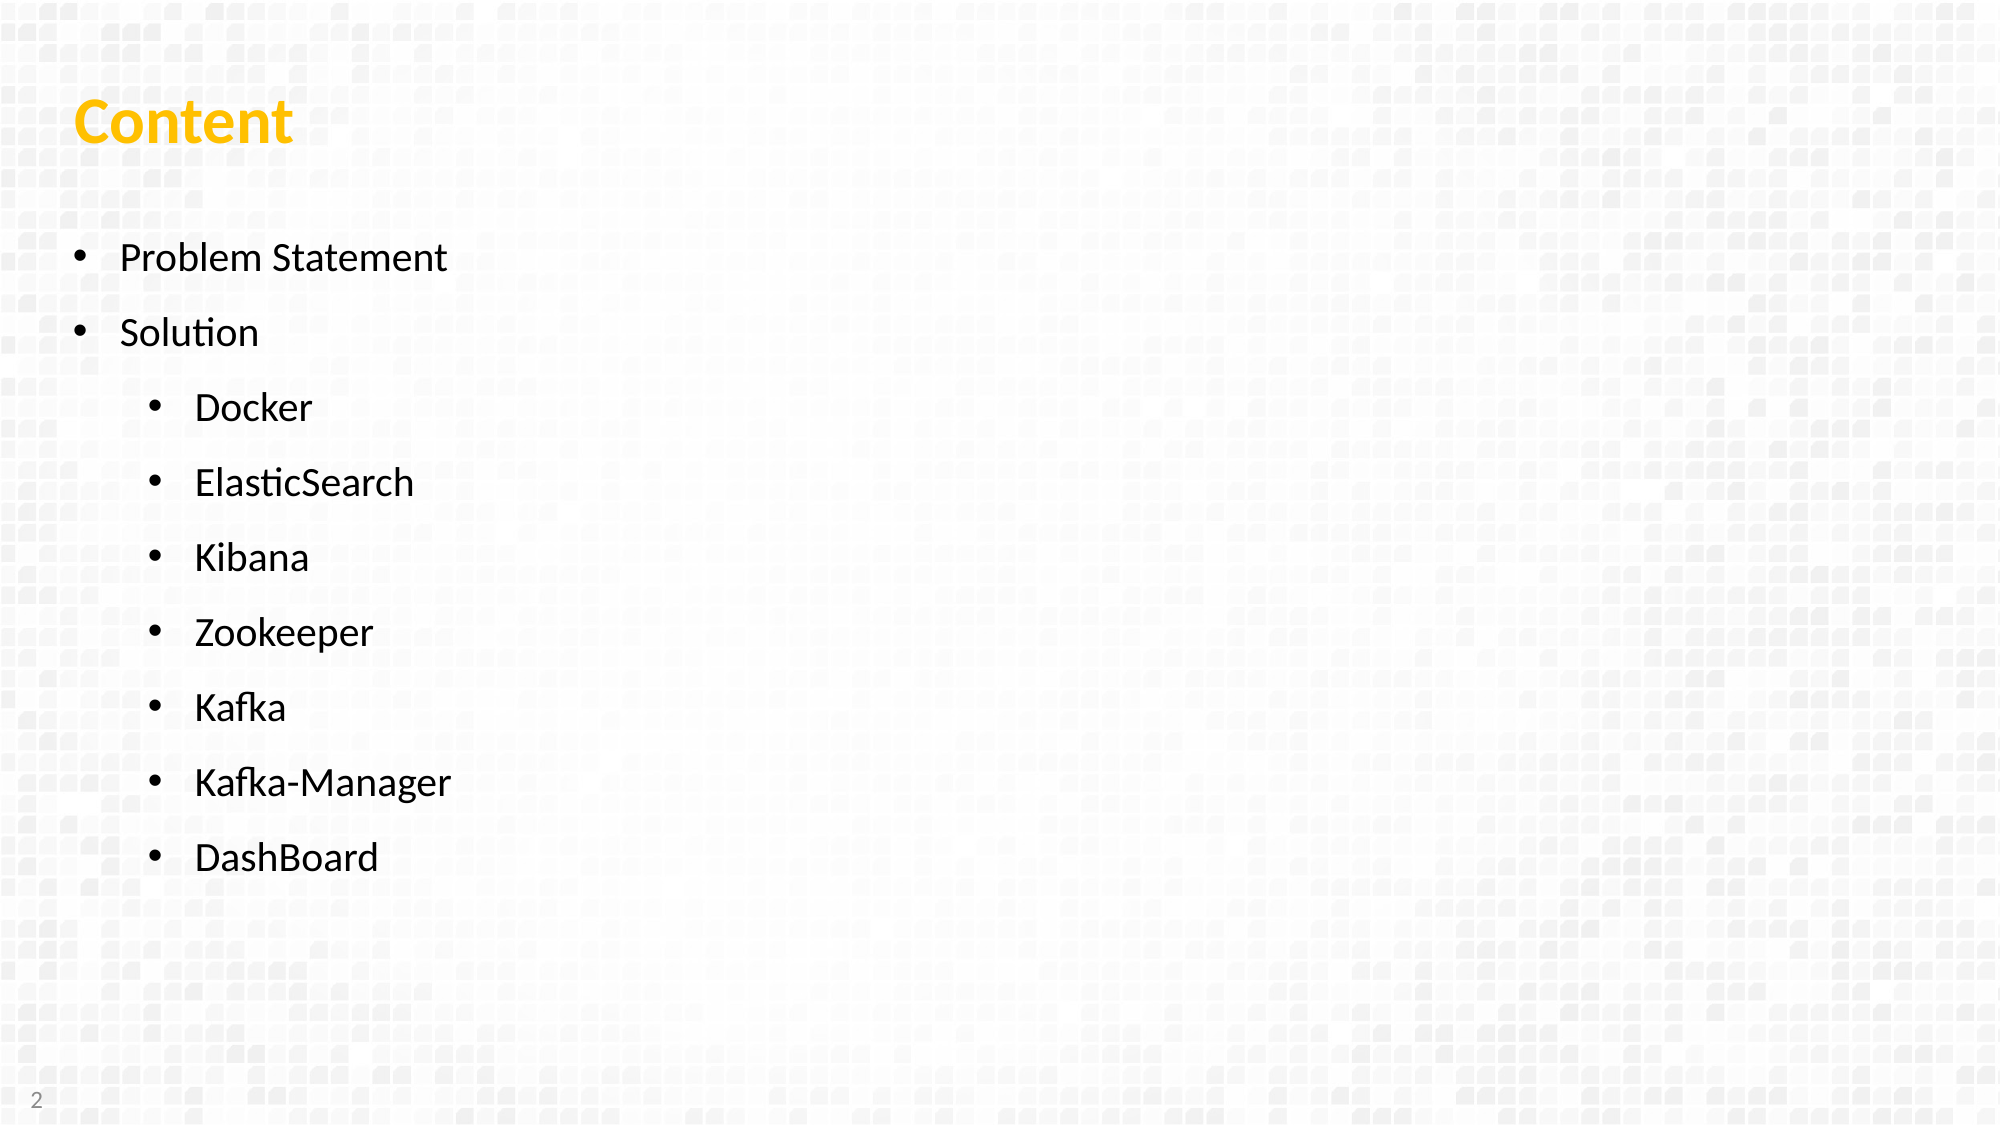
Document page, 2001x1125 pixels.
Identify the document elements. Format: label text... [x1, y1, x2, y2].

text_box Problem Statement Solution Docker ElasticSearch Kibana Zookeeper Kafka Kafka-Manager DashBoard [58, 197, 2000, 1038]
slide_number 2 [0, 1055, 59, 1125]
text_box Content [59, 69, 310, 165]
